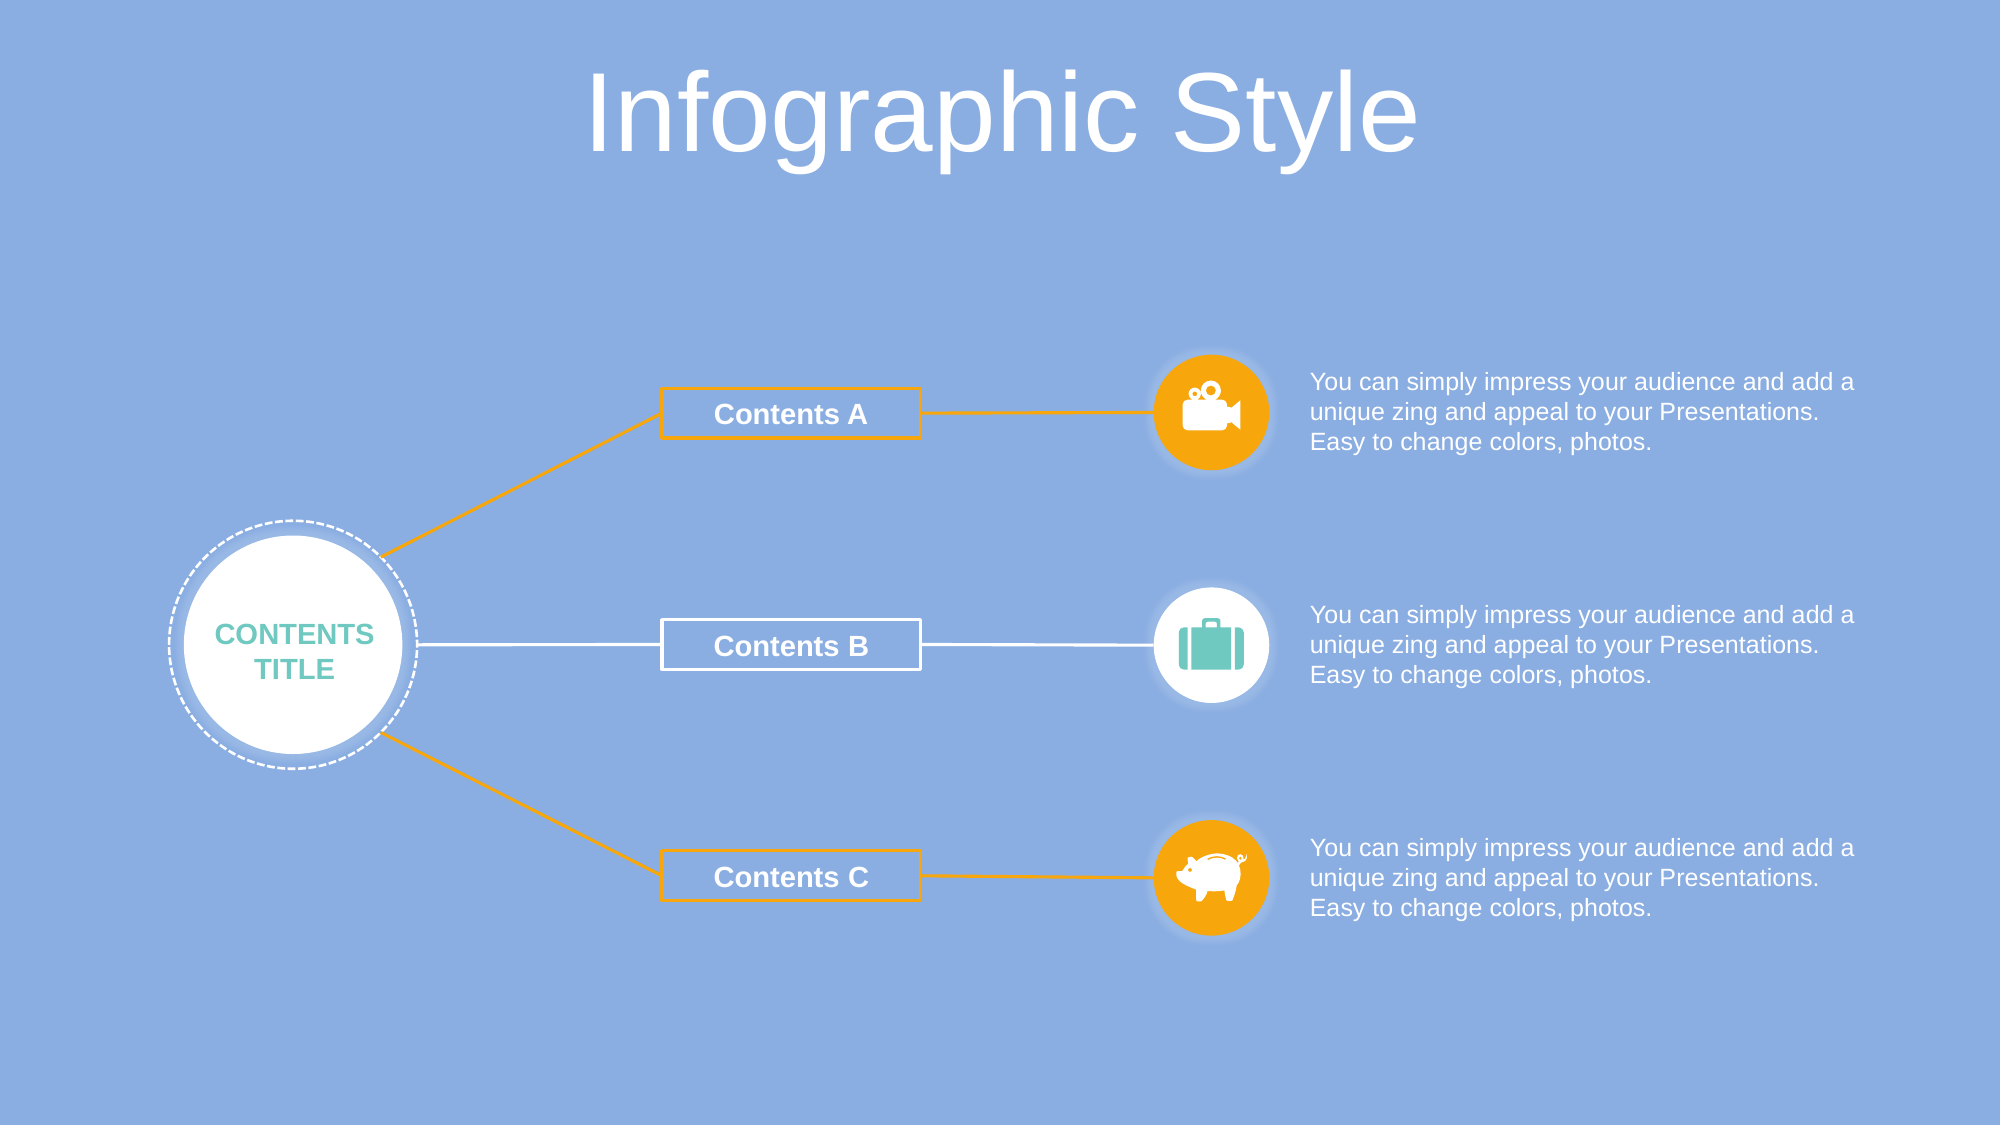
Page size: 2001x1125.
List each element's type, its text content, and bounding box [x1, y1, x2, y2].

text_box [380, 413, 662, 558]
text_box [380, 732, 662, 877]
text_box You can simply impress your audience and add a unique zing and appeal to your Presentations. Easy to change colors, photos. [1294, 823, 1891, 929]
text_box [1152, 353, 1271, 472]
text_box [1181, 379, 1242, 432]
list Infographic Style [53, 46, 1952, 184]
text_box Contents C [661, 850, 921, 901]
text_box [169, 520, 418, 769]
text_box You can simply impress your audience and add a unique zing and appeal to your Presentations. Easy to change colors, photos. [1294, 358, 1891, 463]
text_box Contents A [661, 388, 921, 438]
text_box [1190, 617, 1245, 671]
text_box Contents B [661, 619, 921, 670]
text_box [1177, 626, 1189, 671]
text_box You can simply impress your audience and add a unique zing and appeal to your Presentations. Easy to change colors, photos. [1294, 591, 1891, 696]
text_box [1152, 819, 1271, 937]
text_box [1152, 586, 1271, 705]
text_box [1175, 852, 1248, 903]
